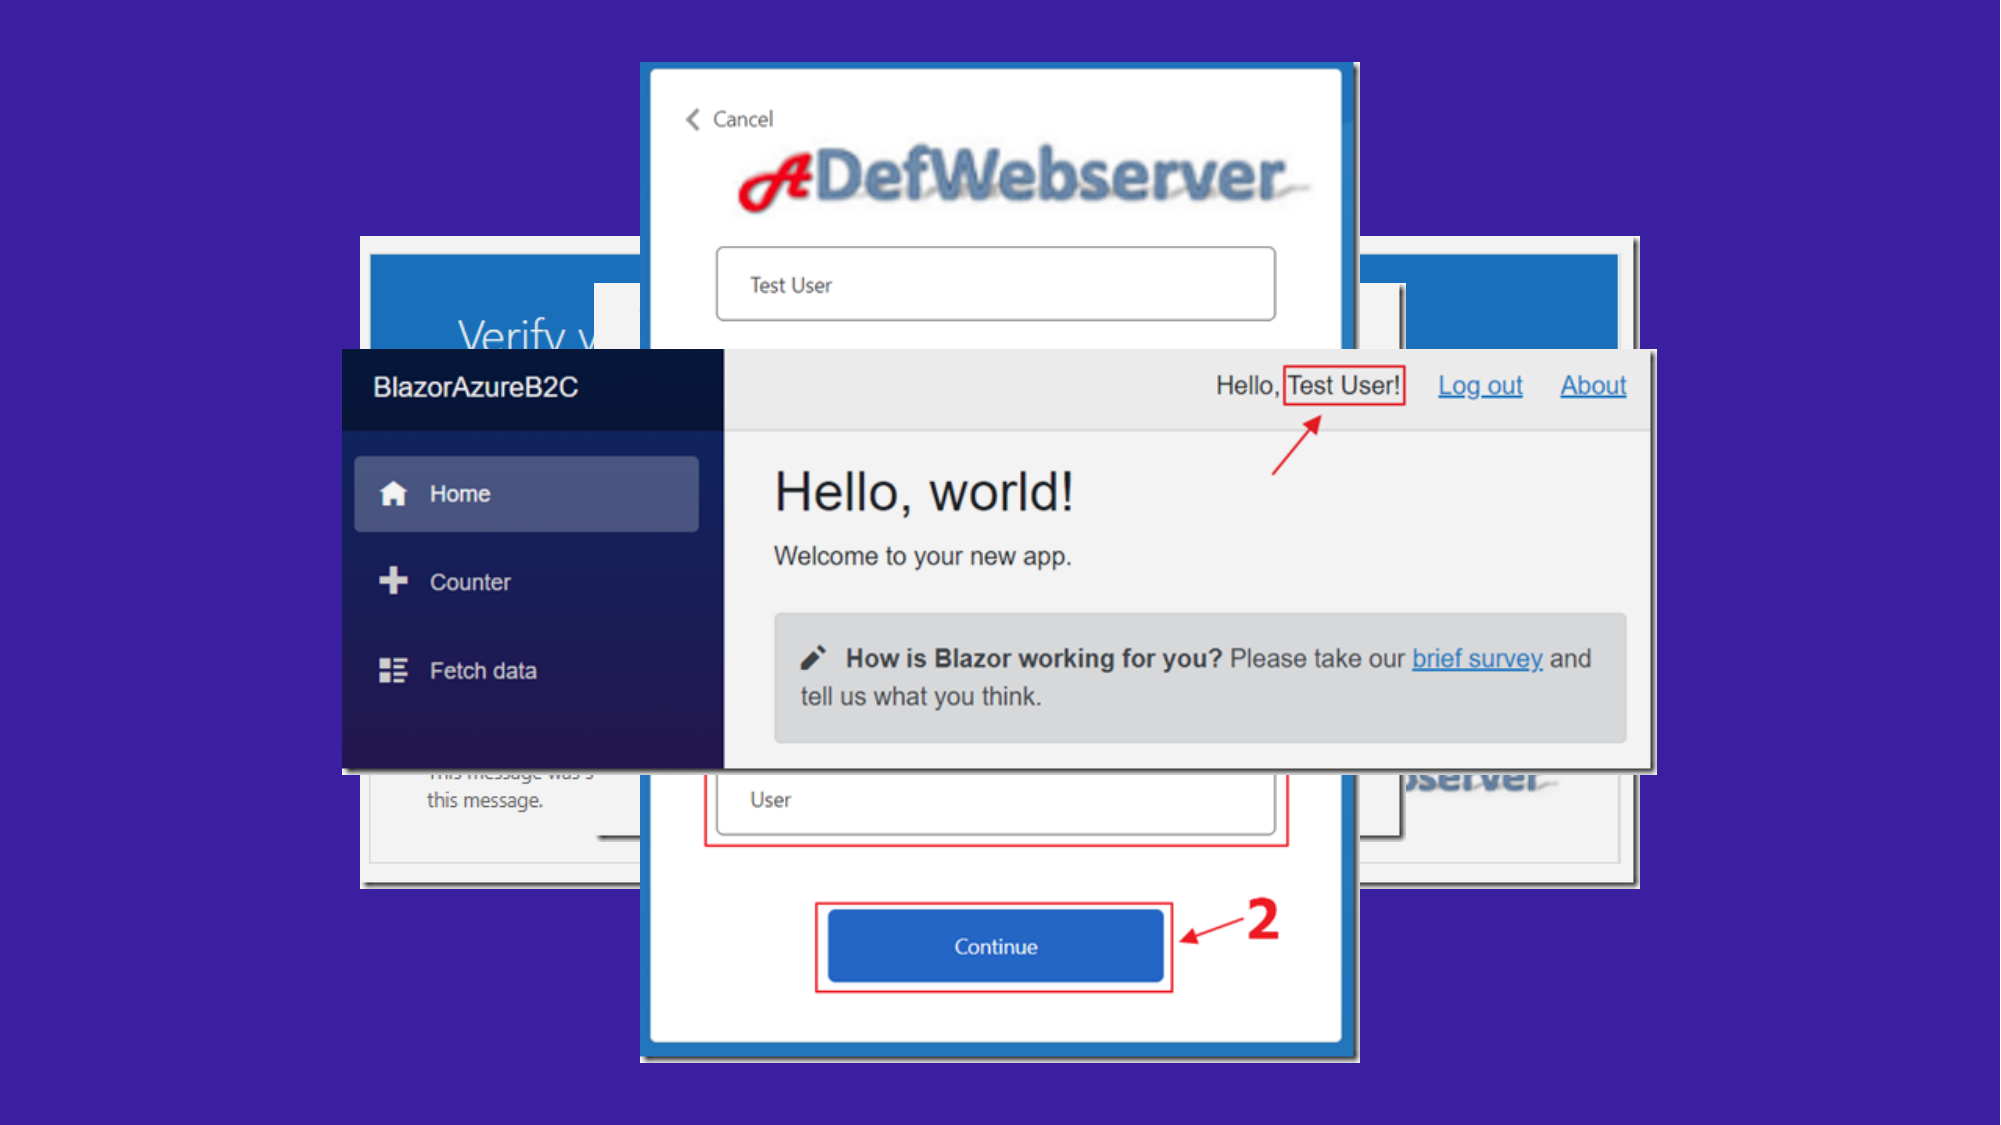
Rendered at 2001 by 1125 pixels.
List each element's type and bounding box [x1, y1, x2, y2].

picture [342, 62, 1658, 1063]
